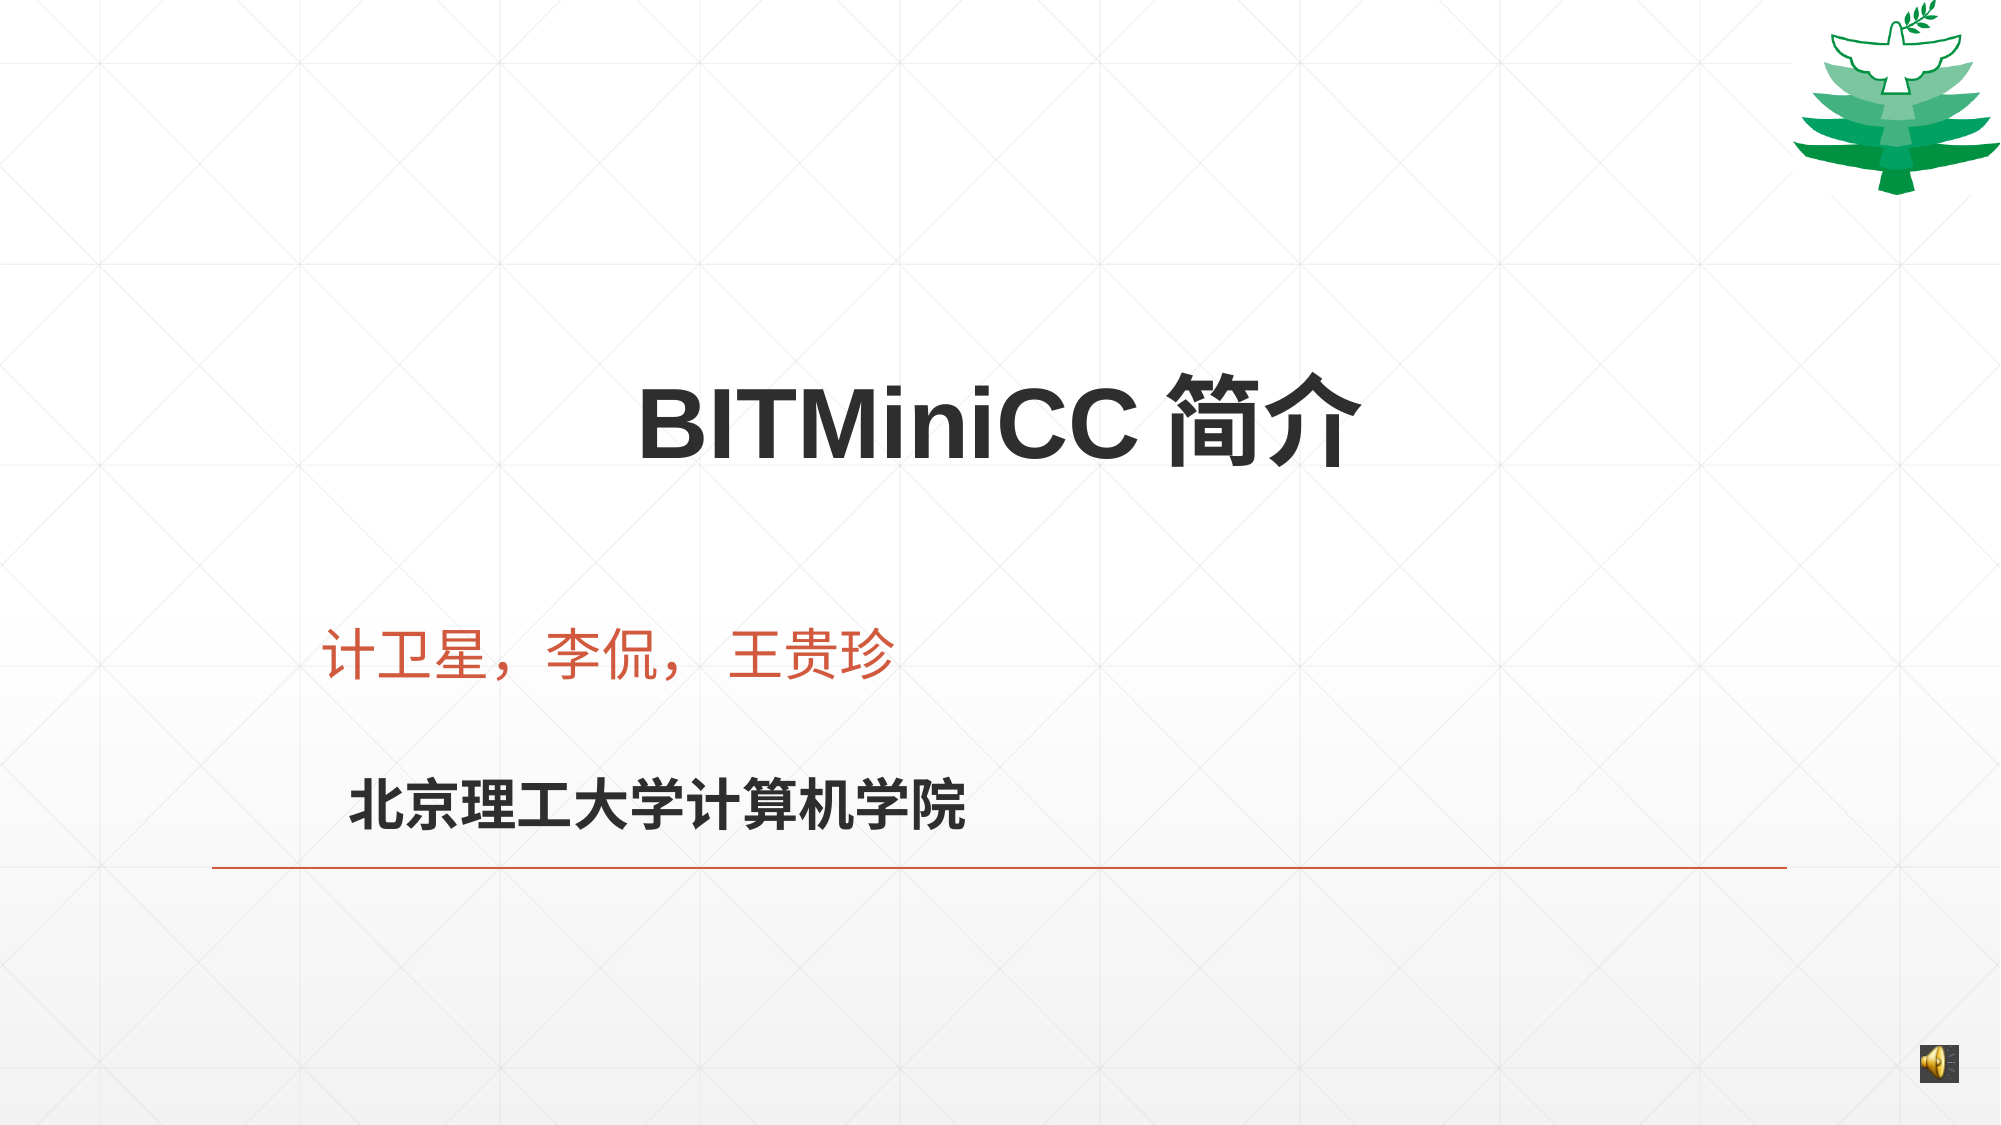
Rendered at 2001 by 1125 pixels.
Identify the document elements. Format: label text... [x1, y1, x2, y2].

title BITMiniCC简介 计卫星，李侃， 王贵珍 北京理工大学计算机学院 [212, 156, 1788, 997]
picture [1919, 1044, 1960, 1085]
picture [1793, 0, 2001, 195]
